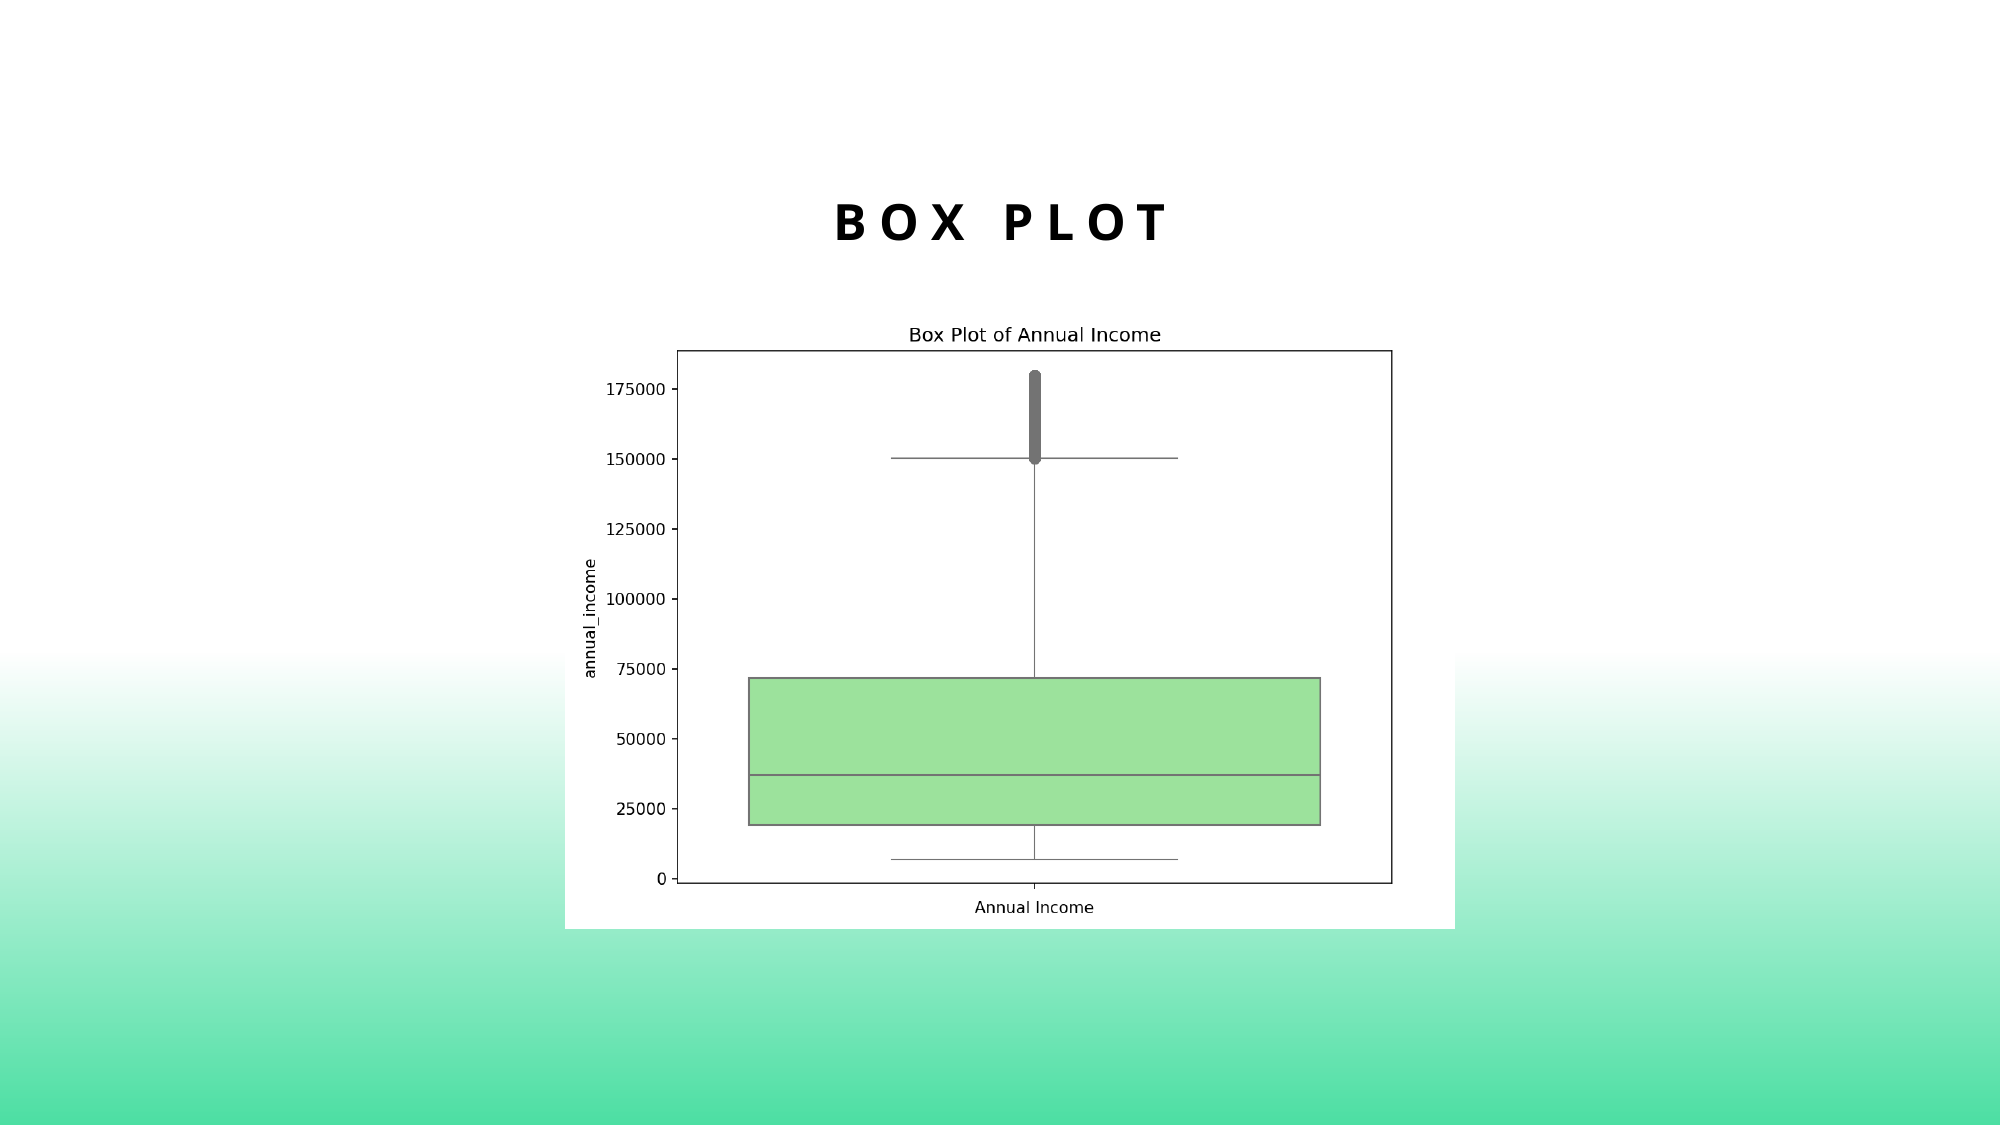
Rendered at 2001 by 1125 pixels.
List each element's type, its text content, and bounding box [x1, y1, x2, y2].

title Box Plot [156, 124, 1844, 259]
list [565, 281, 1464, 937]
